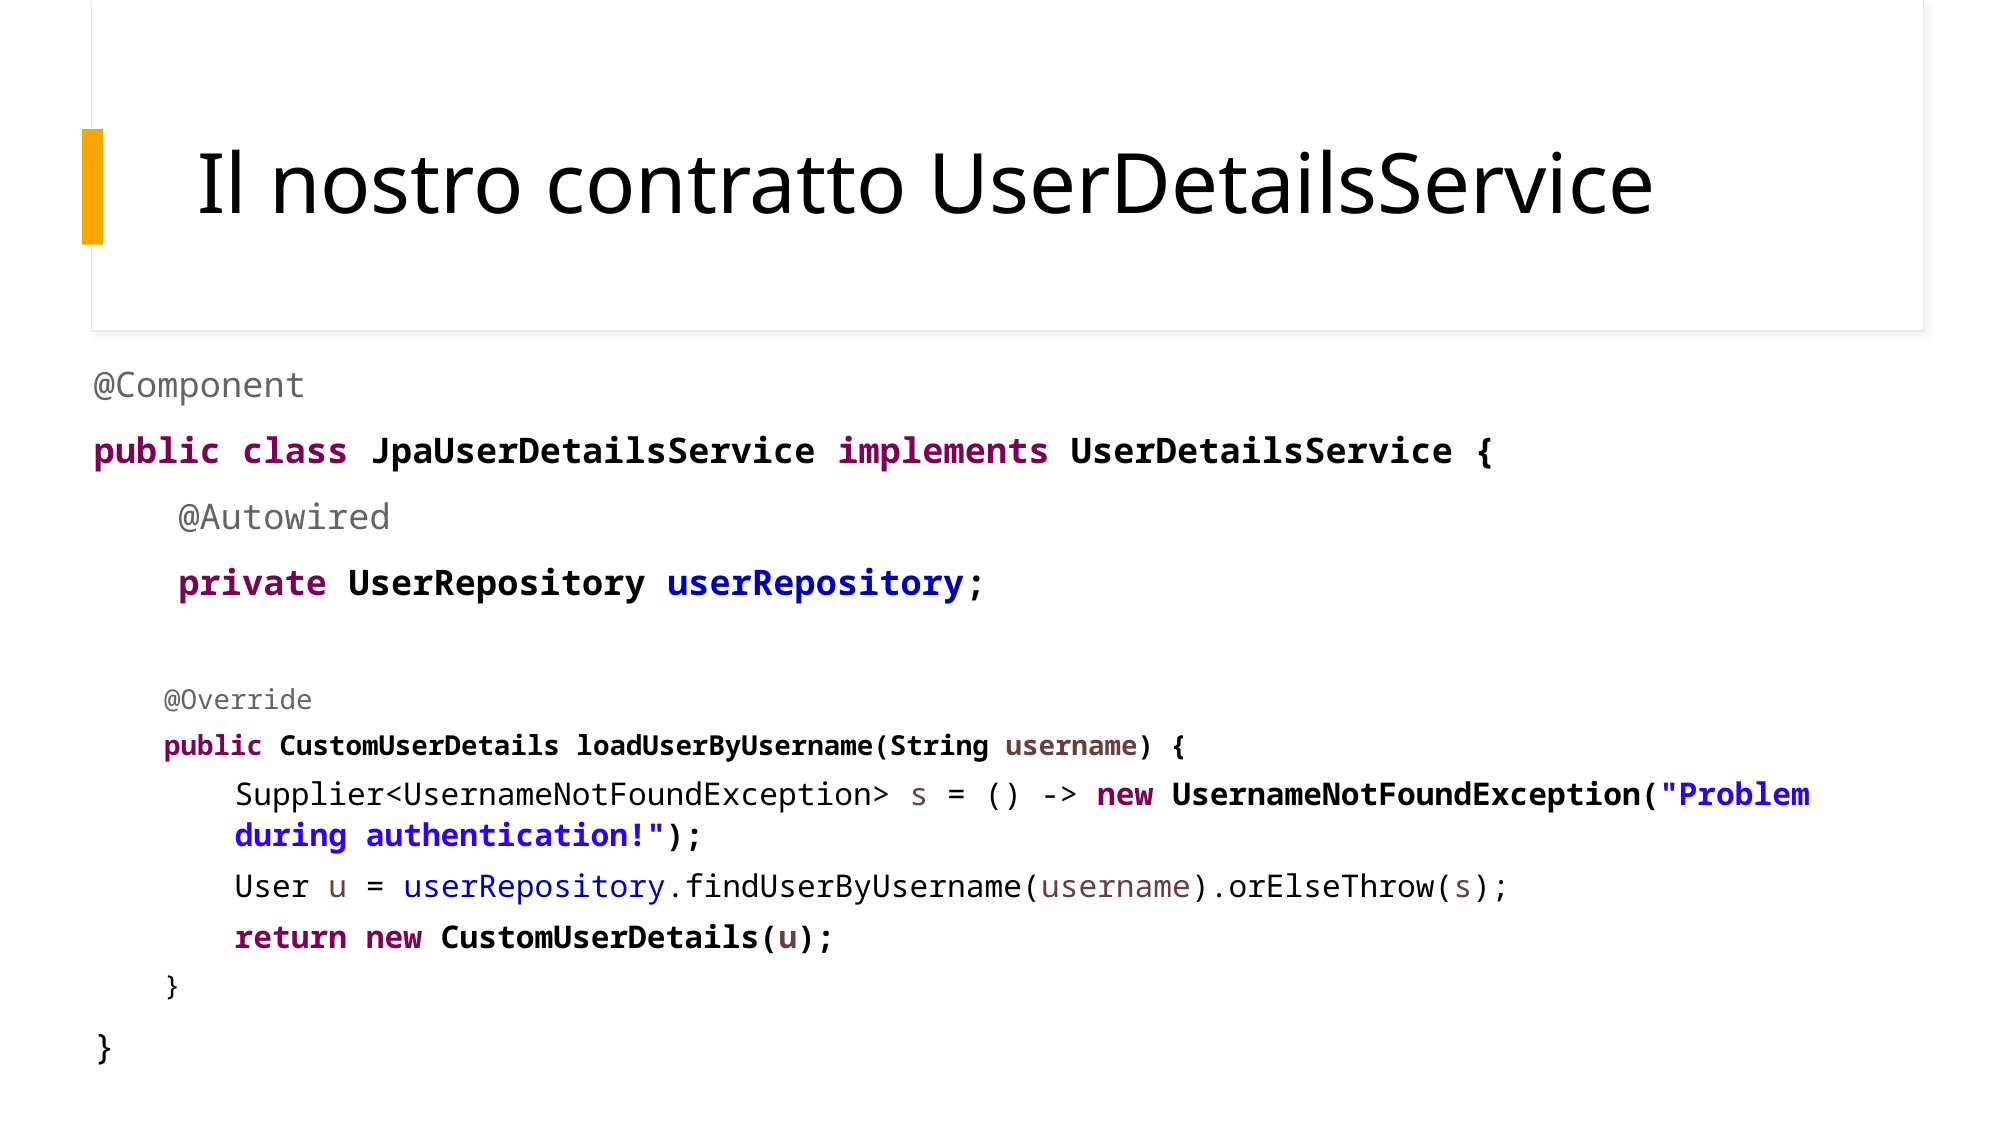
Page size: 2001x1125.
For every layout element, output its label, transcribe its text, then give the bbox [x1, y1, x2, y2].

title Il nostro contratto UserDetailsService [183, 90, 1851, 284]
list @Component public class JpaUserDetailsService implements UserDetailsService { @Autowired private UserRepository userRepository; @Override public CustomUserDetails loadUserByUsername(String username) { Supplier<UsernameNotFoundException> s = () -> new UsernameNotFoundException("Problem during authentication!"); User u = userRepository.findUserByUsername(username).orElseThrow(s); return new CustomUserDetails(u); } } [78, 350, 1922, 1081]
